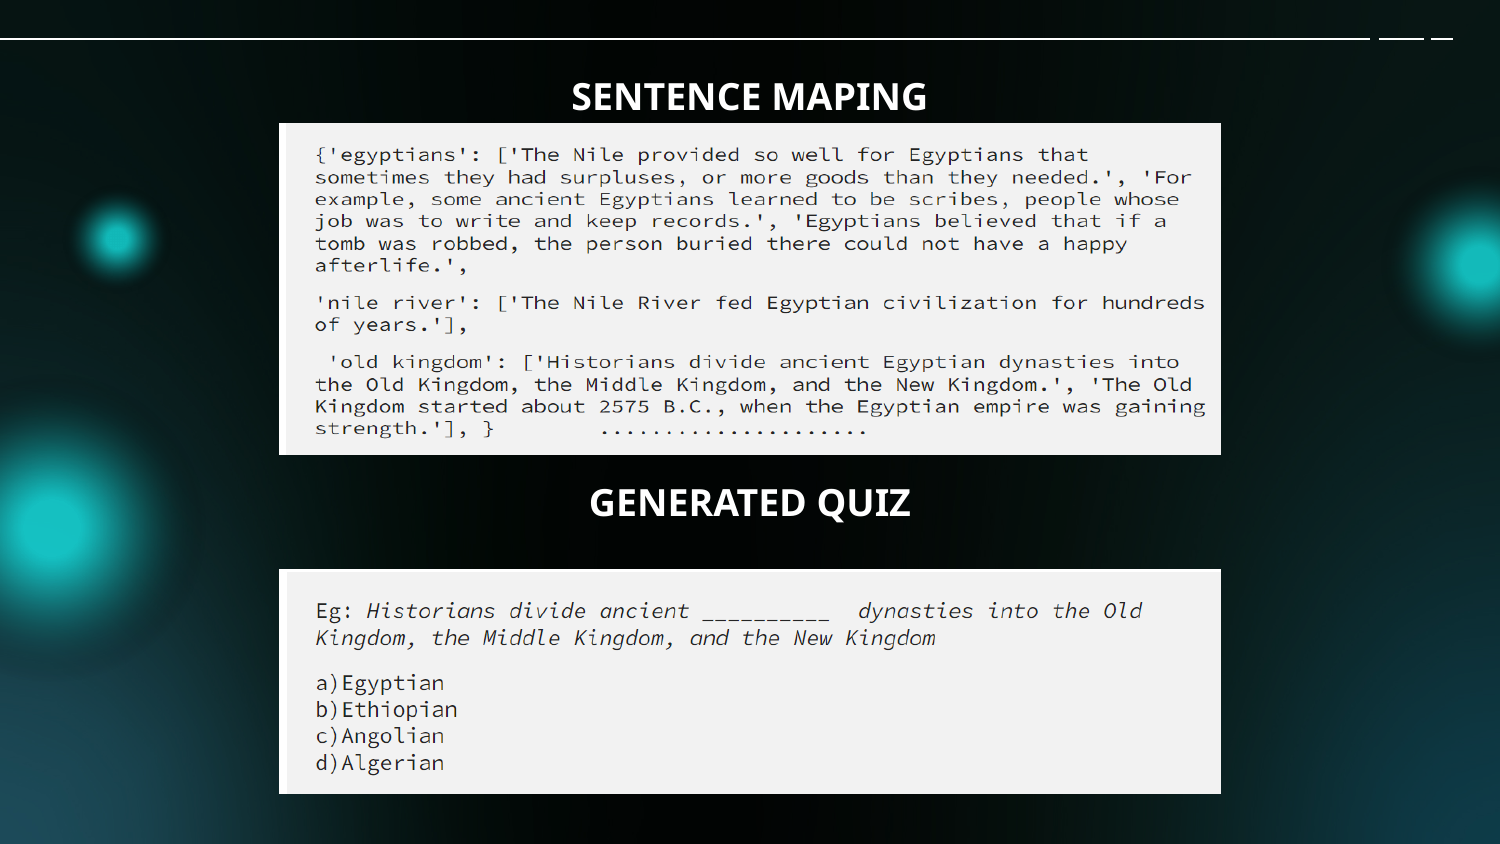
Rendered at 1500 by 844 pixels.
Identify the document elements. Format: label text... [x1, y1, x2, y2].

text_box GENERATED QUIZ [423, 472, 1077, 540]
text_box SENTENCE MAPING [423, 65, 1077, 122]
picture [0, 0, 1500, 844]
